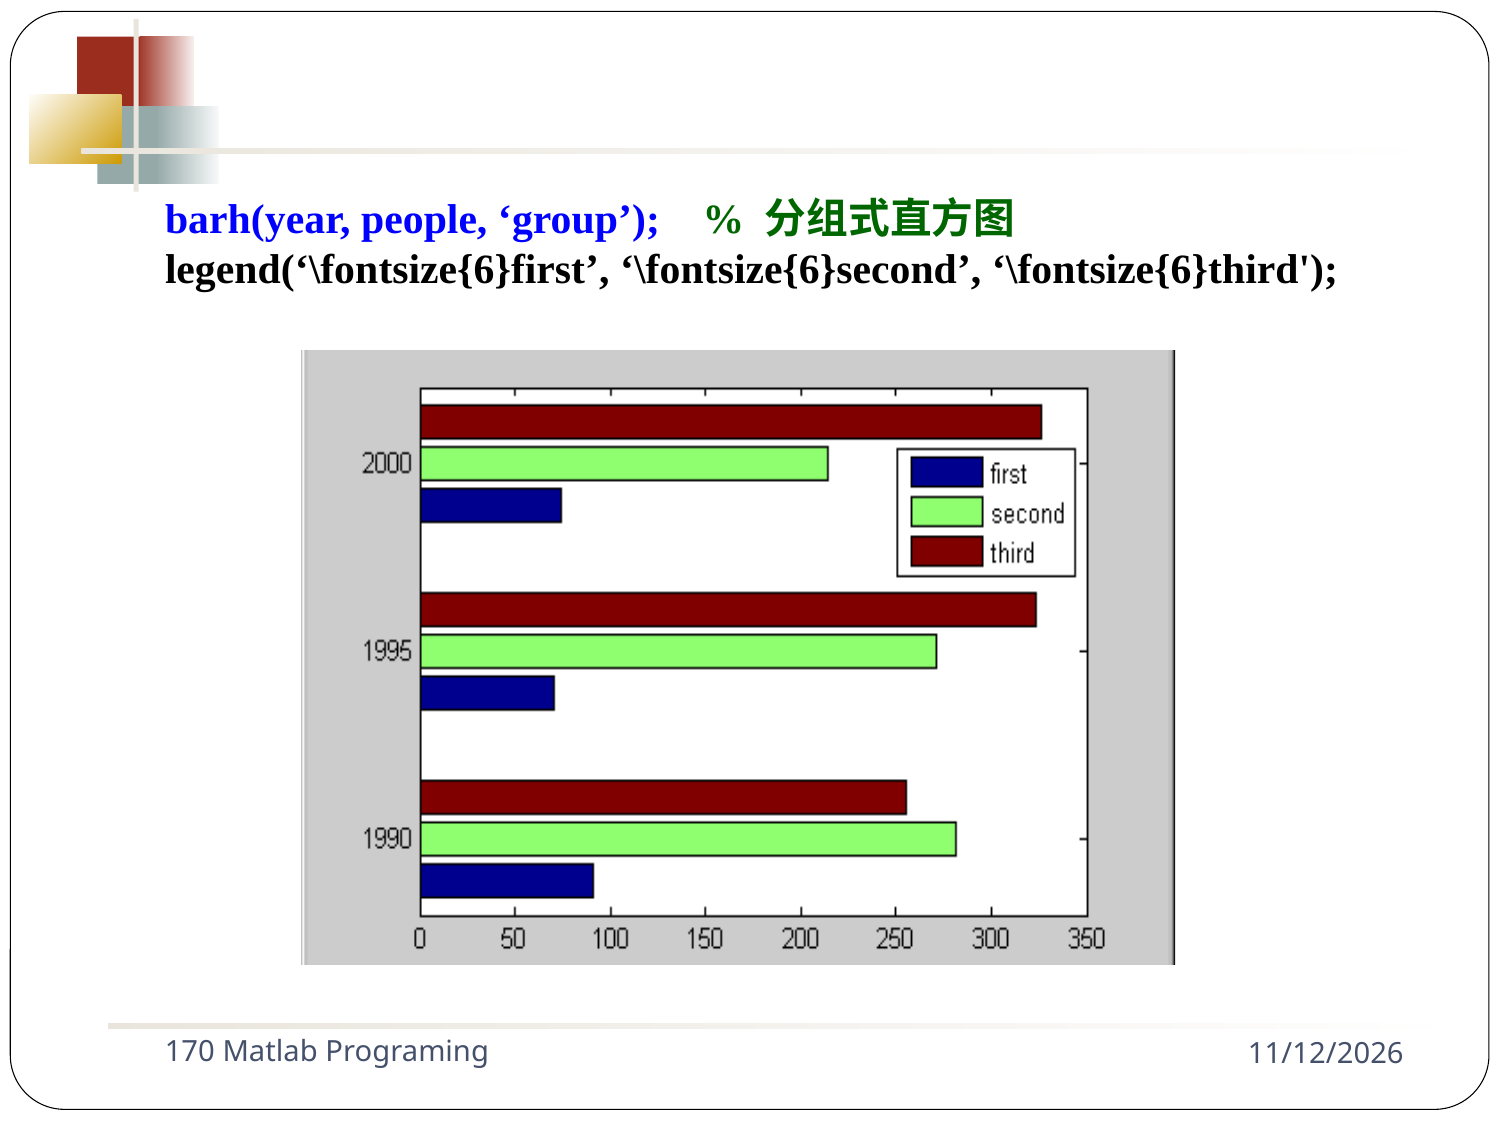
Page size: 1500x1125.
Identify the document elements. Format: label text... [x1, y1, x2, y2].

text_box [1012, 1015, 1419, 1094]
text_box 170 Matlab Programing [150, 1012, 800, 1088]
list barh(year, people, ‘group’); % 分组式直方图 legend(‘\fontsize{6}first’, ‘\fontsize{6}second’, ‘\fontsize{6}third'); [149, 184, 1426, 935]
picture [300, 349, 1176, 965]
